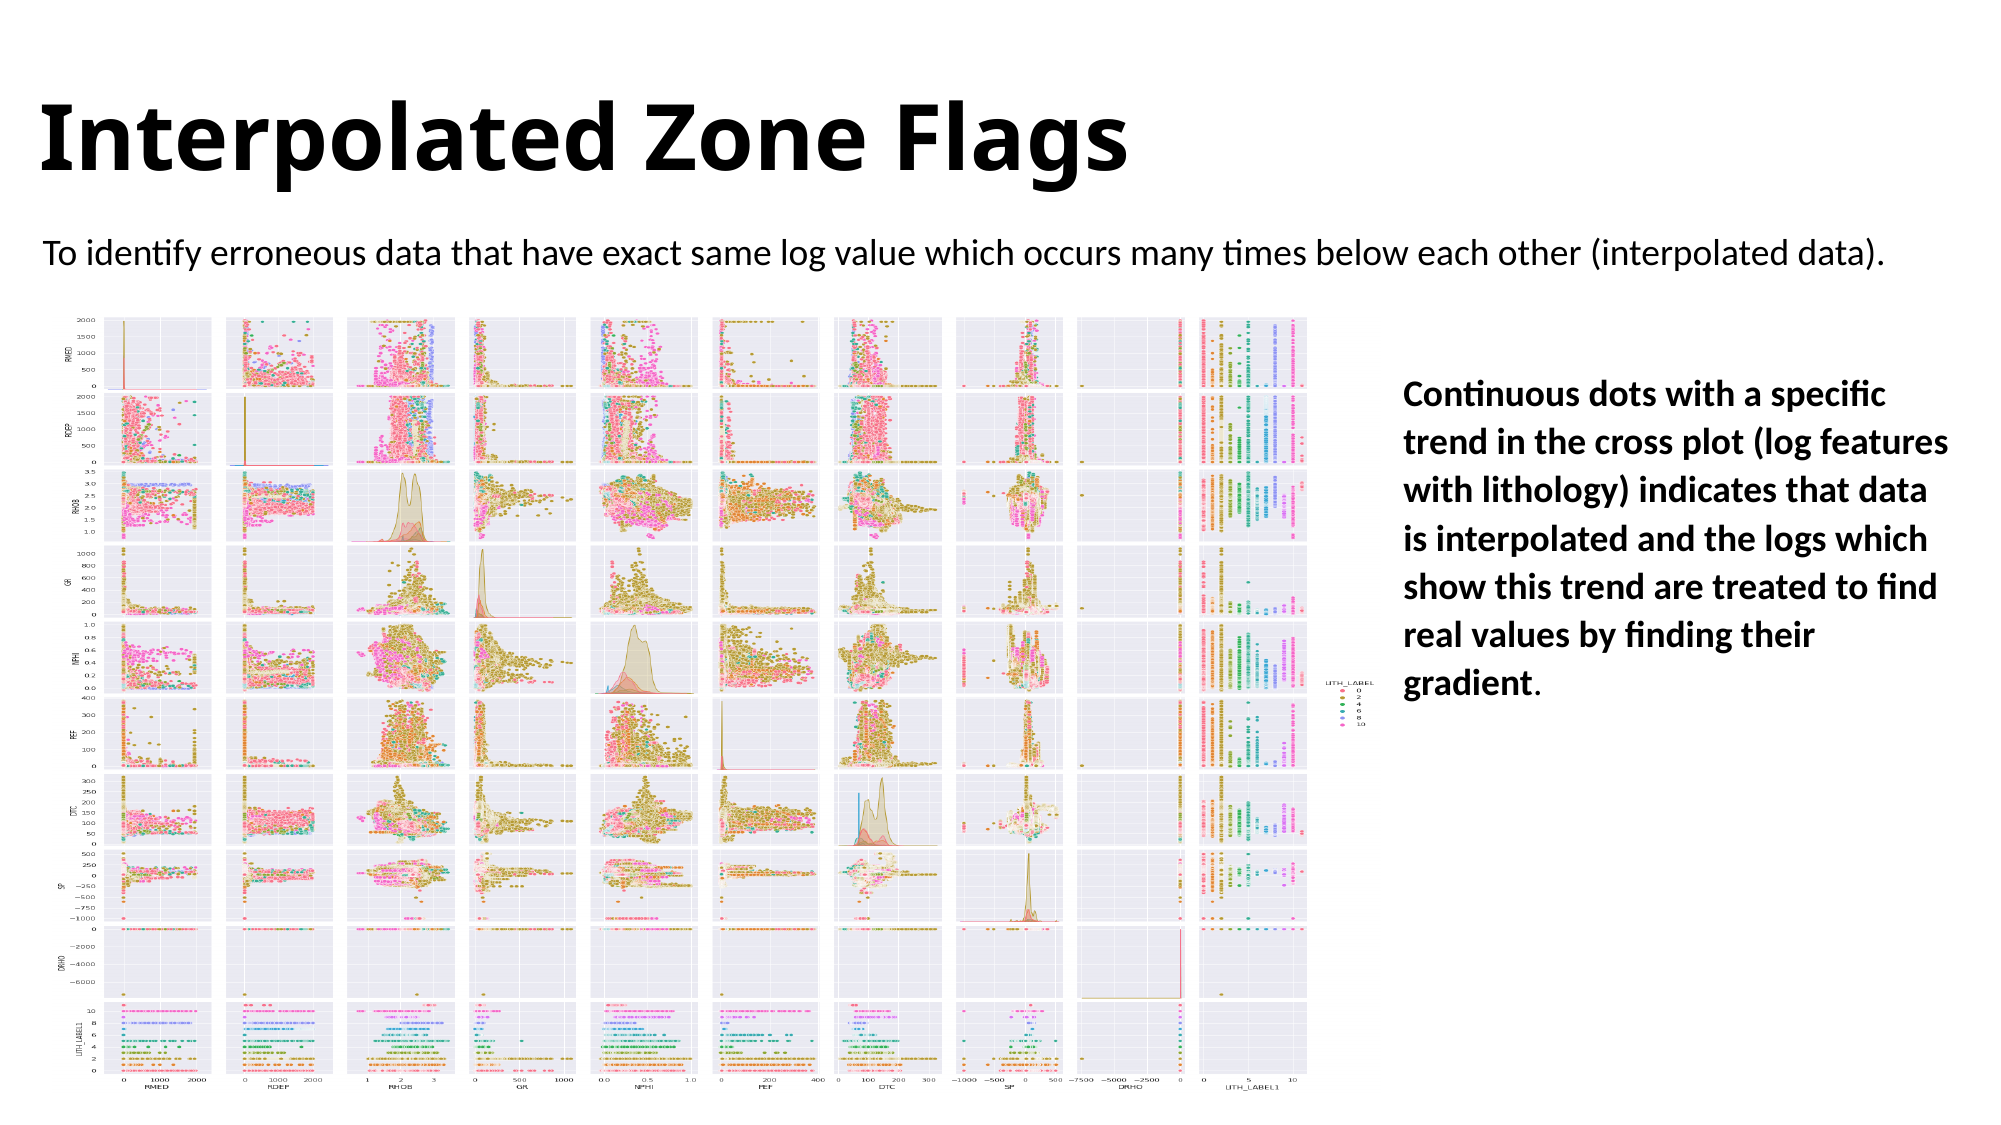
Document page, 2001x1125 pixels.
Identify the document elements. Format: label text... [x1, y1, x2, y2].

picture [52, 314, 1381, 1093]
title Interpolated Zone Flags [24, 32, 1750, 250]
list To identify erroneous data that have exact same log value which occurs many times below each other (interpolated data). [27, 225, 1976, 283]
text_box Continuous dots with a specific trend in the cross plot (log features with lithology) indicates that data is interpolated and the logs which show this trend are treated to find real values by finding their gradient. [1388, 358, 1976, 711]
